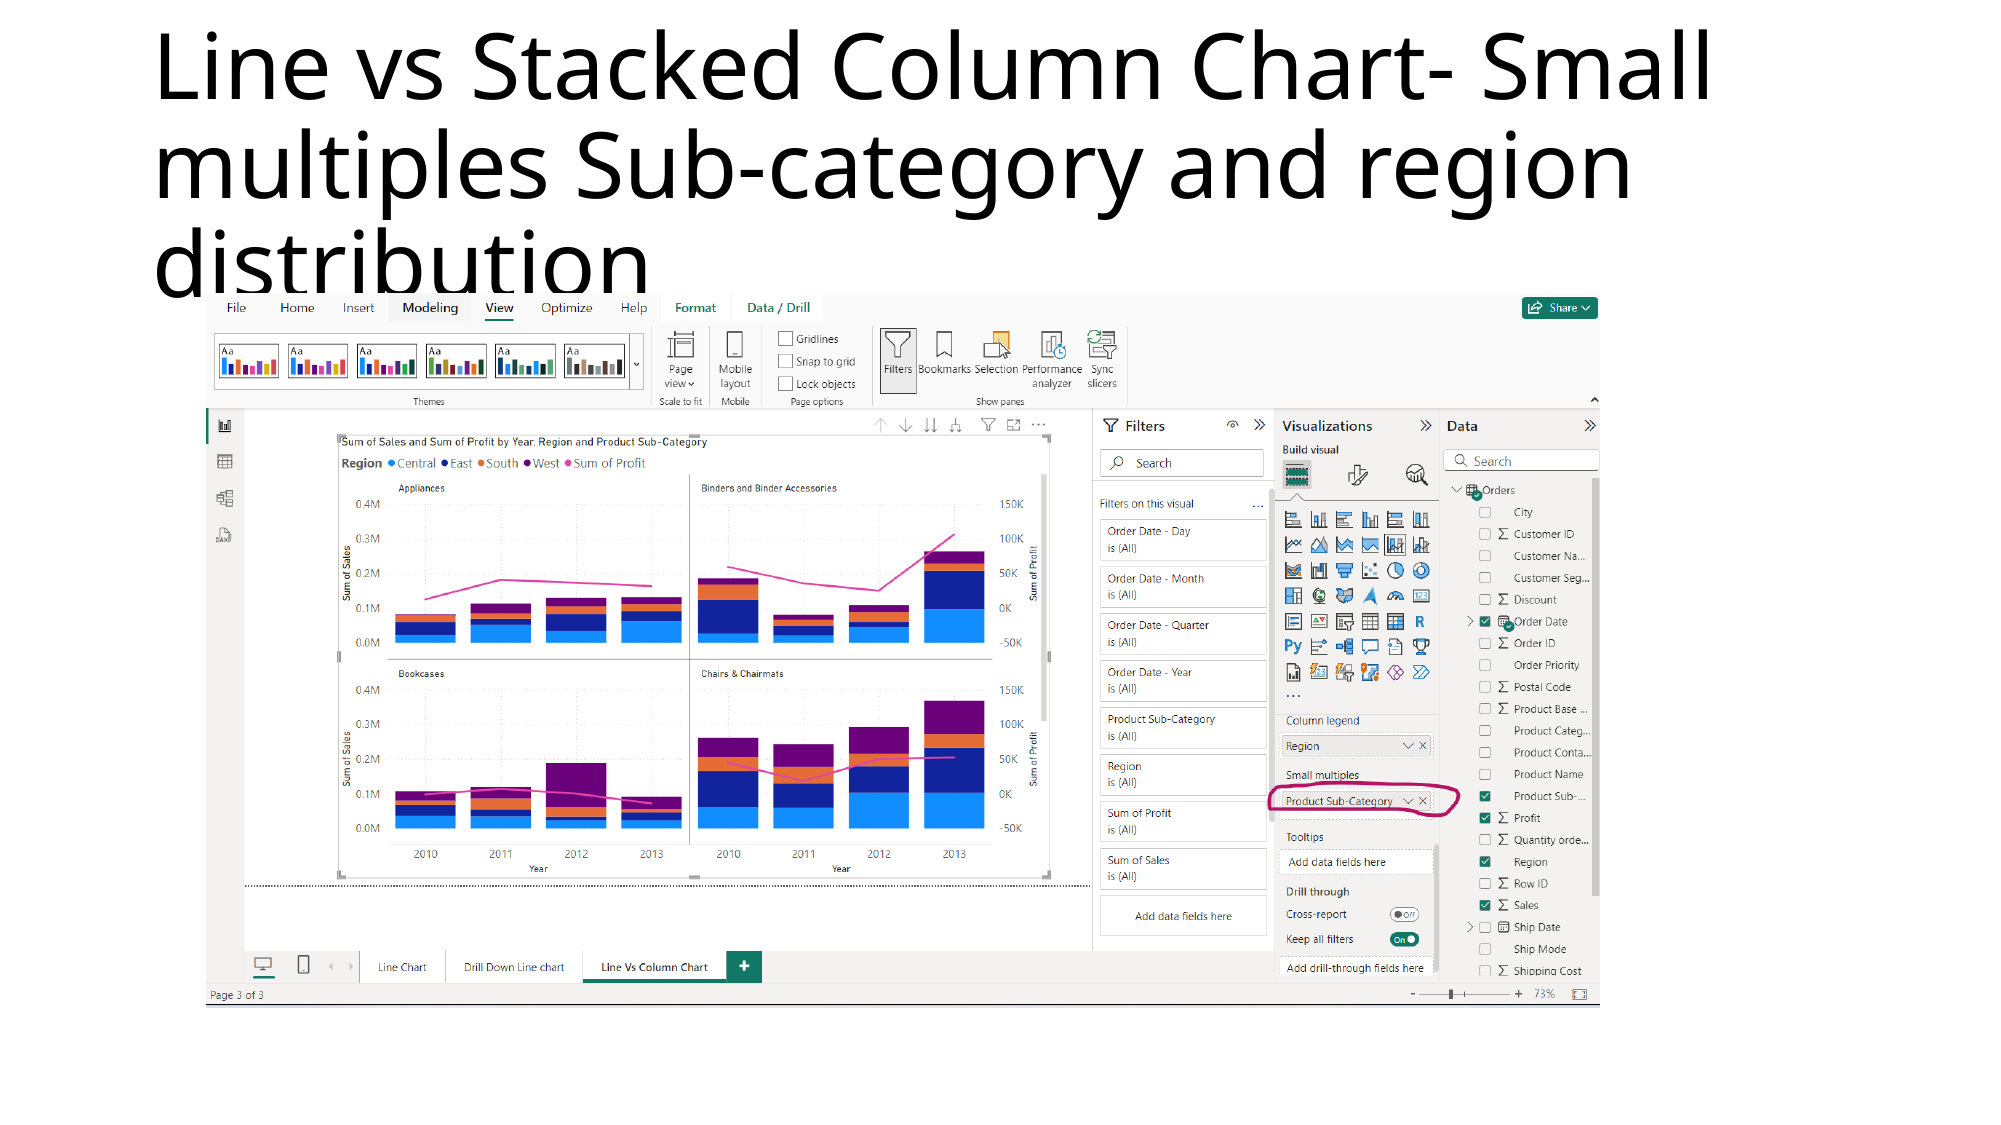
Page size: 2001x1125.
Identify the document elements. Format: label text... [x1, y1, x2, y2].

title Line vs Stacked Column Chart- Small multiples Sub-category and region distribution [137, 59, 1863, 278]
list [206, 293, 1600, 1008]
